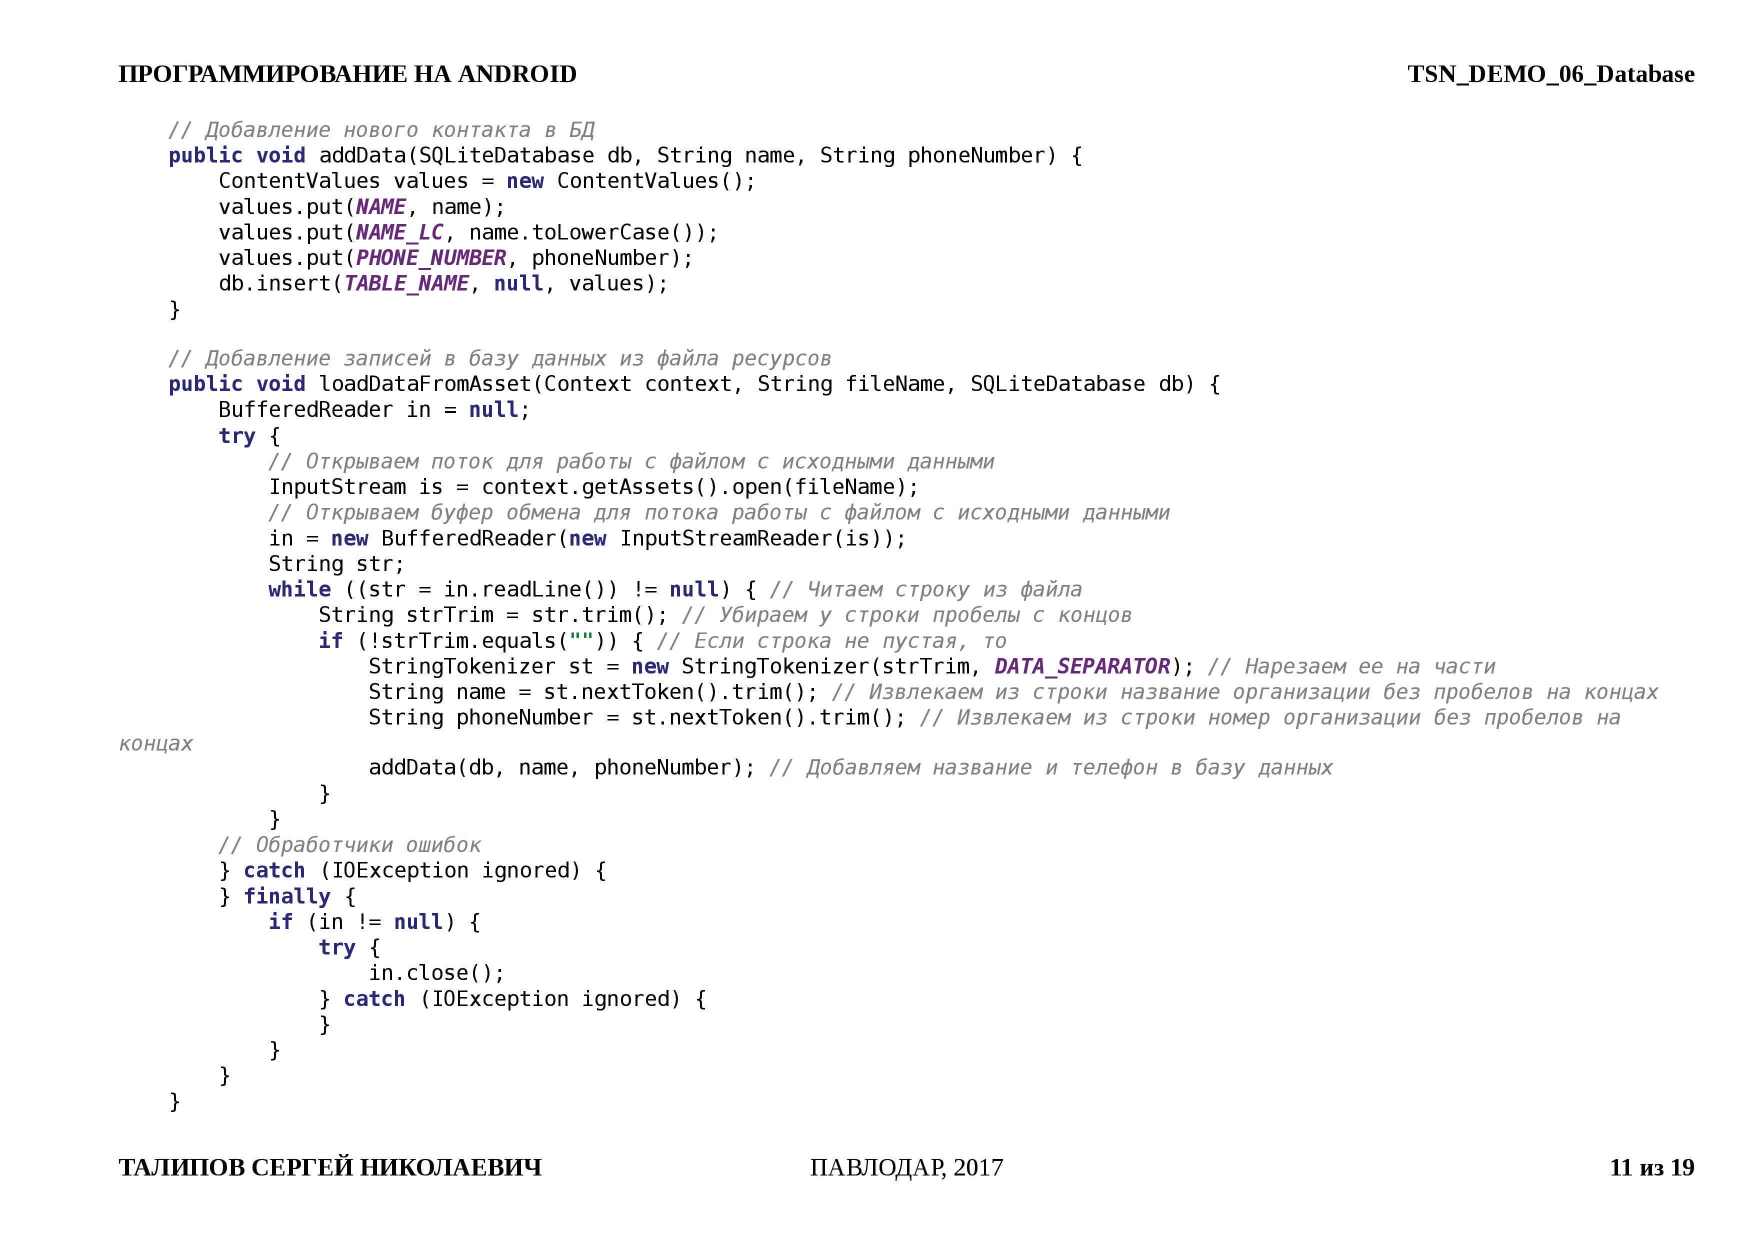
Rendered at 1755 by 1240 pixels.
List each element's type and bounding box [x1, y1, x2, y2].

text_box [0, 0, 1754, 1240]
